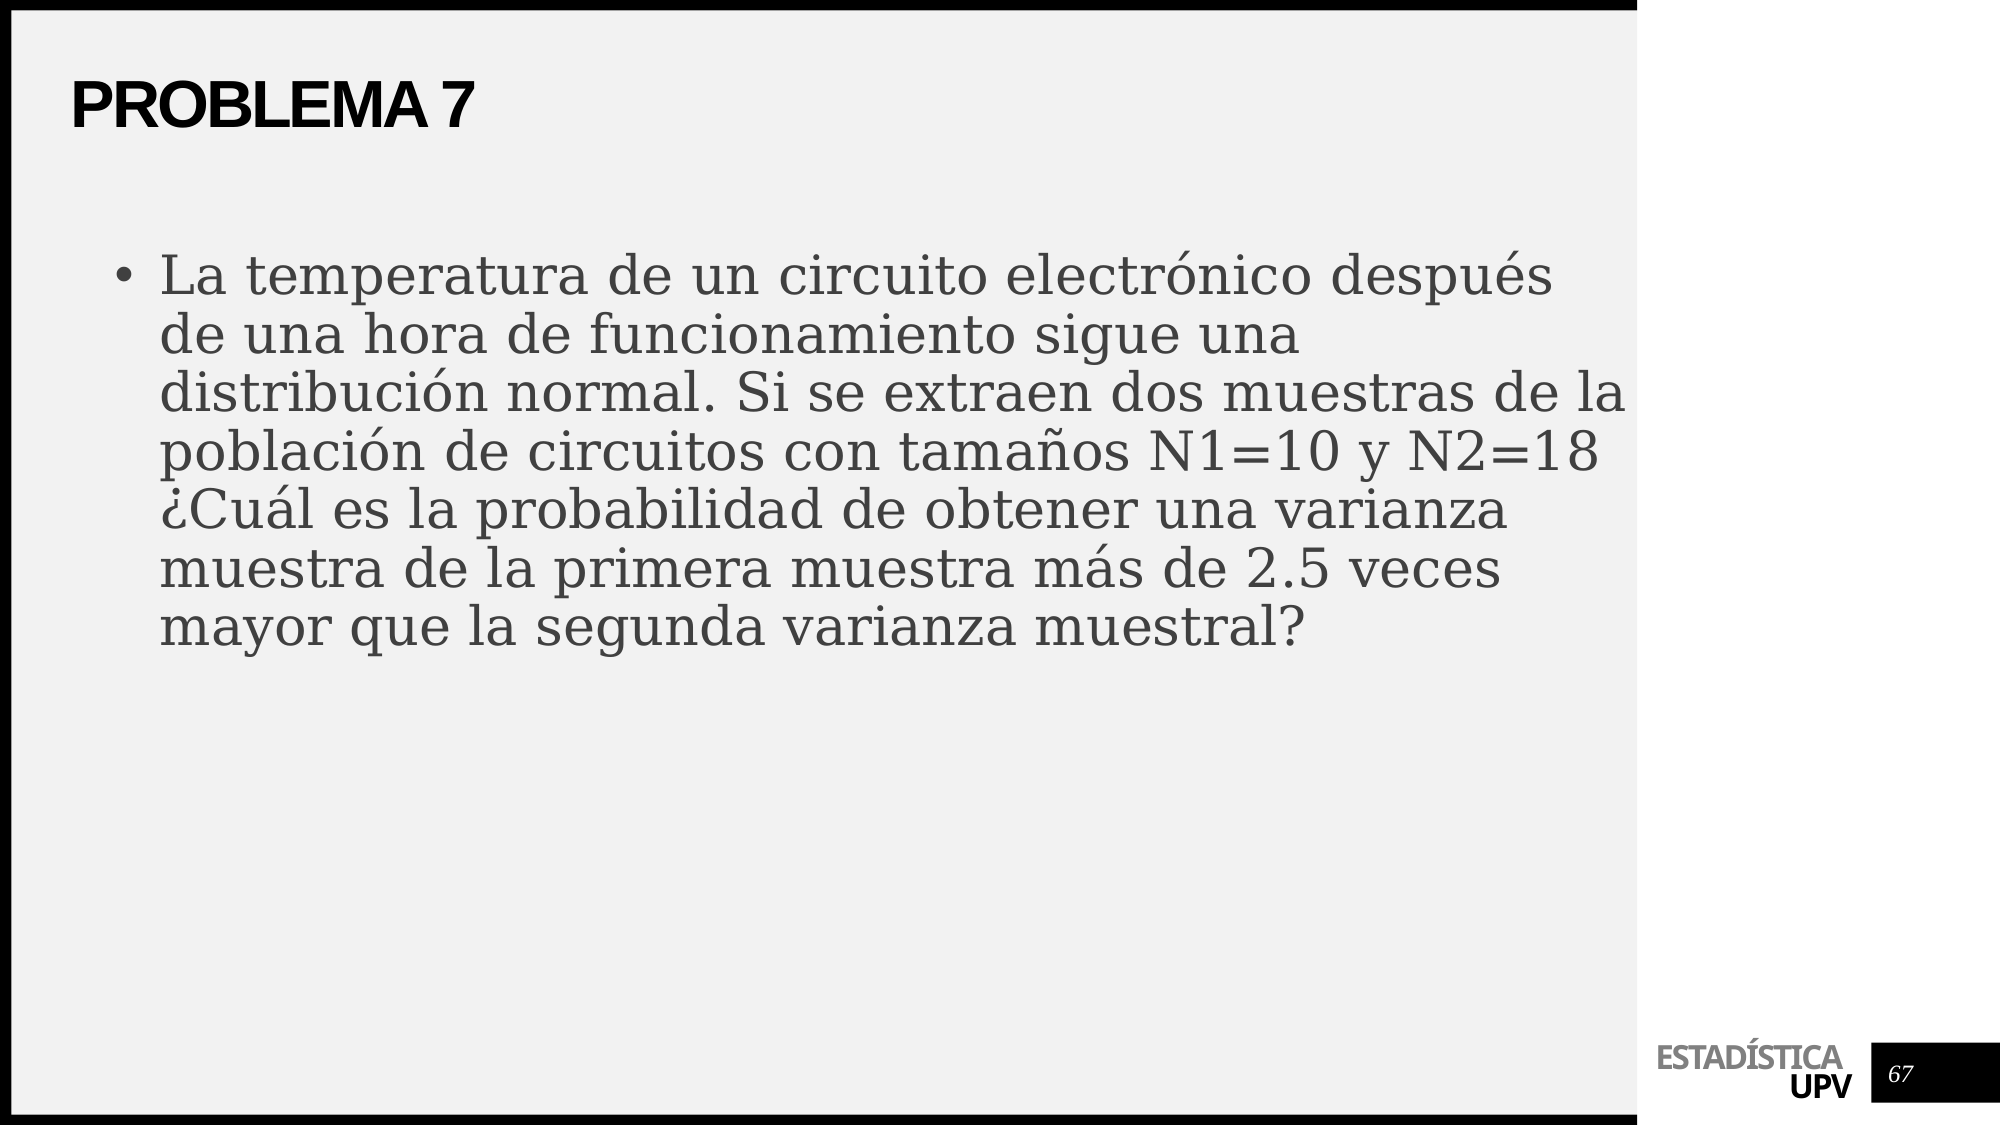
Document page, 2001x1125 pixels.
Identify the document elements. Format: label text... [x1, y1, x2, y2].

slide_number 67 [1877, 1050, 1924, 1096]
title ProblemA 7 [70, 70, 1580, 142]
